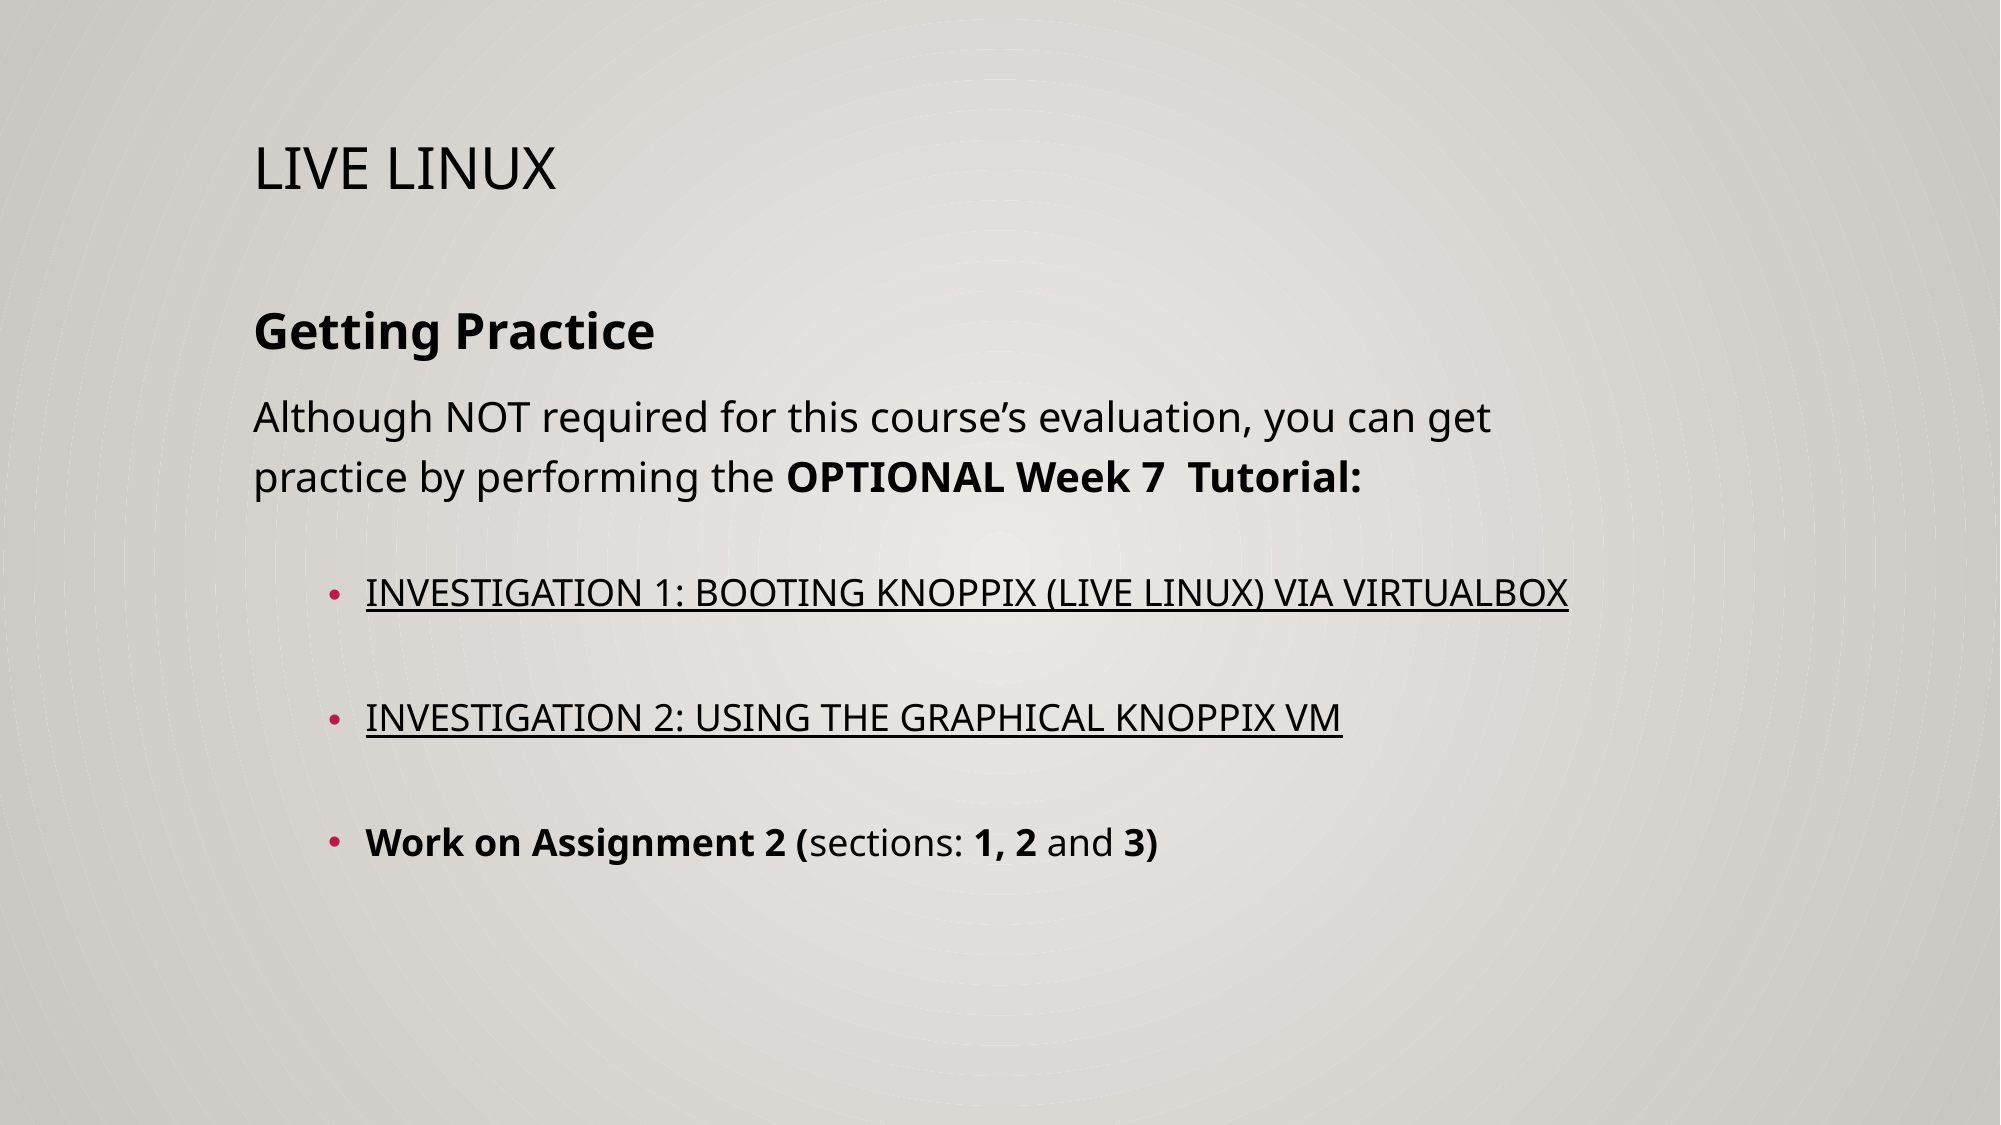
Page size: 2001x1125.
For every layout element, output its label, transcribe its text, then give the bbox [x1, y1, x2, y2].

list Getting Practice Although NOT required for this course’s evaluation, you can get practice by performing the OPTIONAL Week 7 Tutorial: INVESTIGATION 1: BOOTING KNOPPIX (LIVE LINUX) VIA VIRTUALBOX INVESTIGATION 2: USING THE GRAPHICAL KNOPPIX VM Work on Assignment 2 (sections: 1, 2 and 3) [238, 279, 1901, 1061]
title Live linux [238, 131, 1814, 279]
